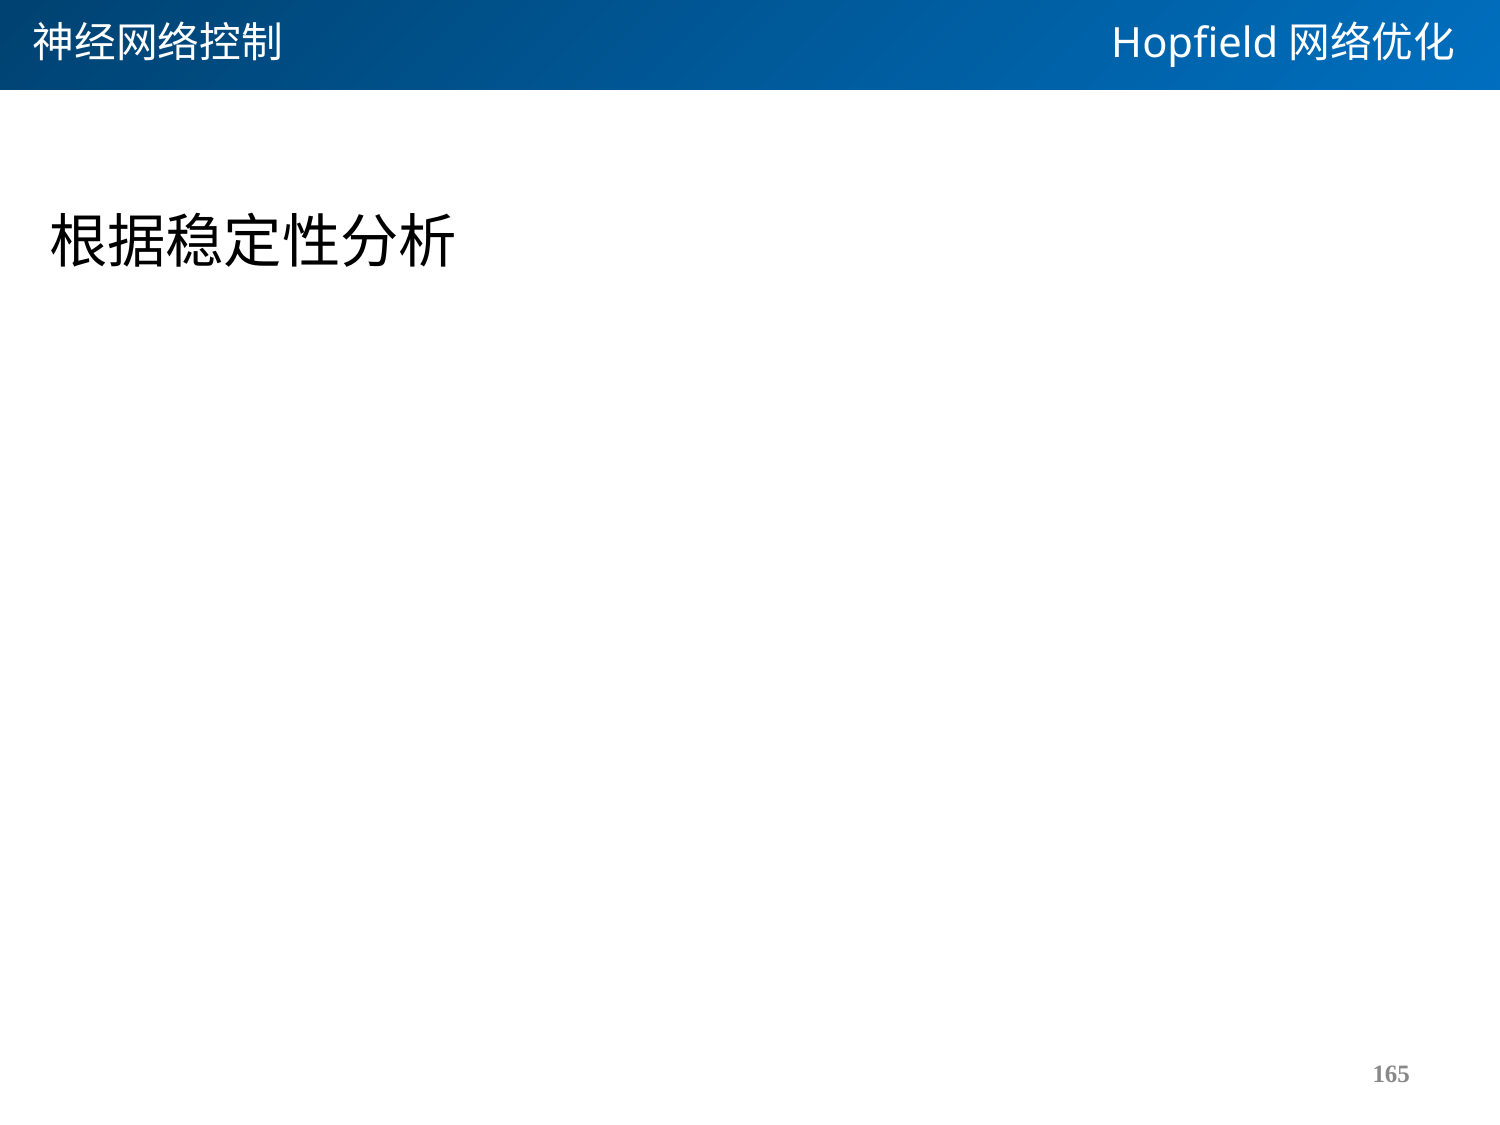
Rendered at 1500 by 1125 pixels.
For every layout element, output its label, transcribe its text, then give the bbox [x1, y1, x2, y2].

list Hopfield网络优化 [938, 8, 1471, 80]
slide_number 165 [1074, 1042, 1425, 1103]
list 神经网络控制 [17, 8, 561, 80]
